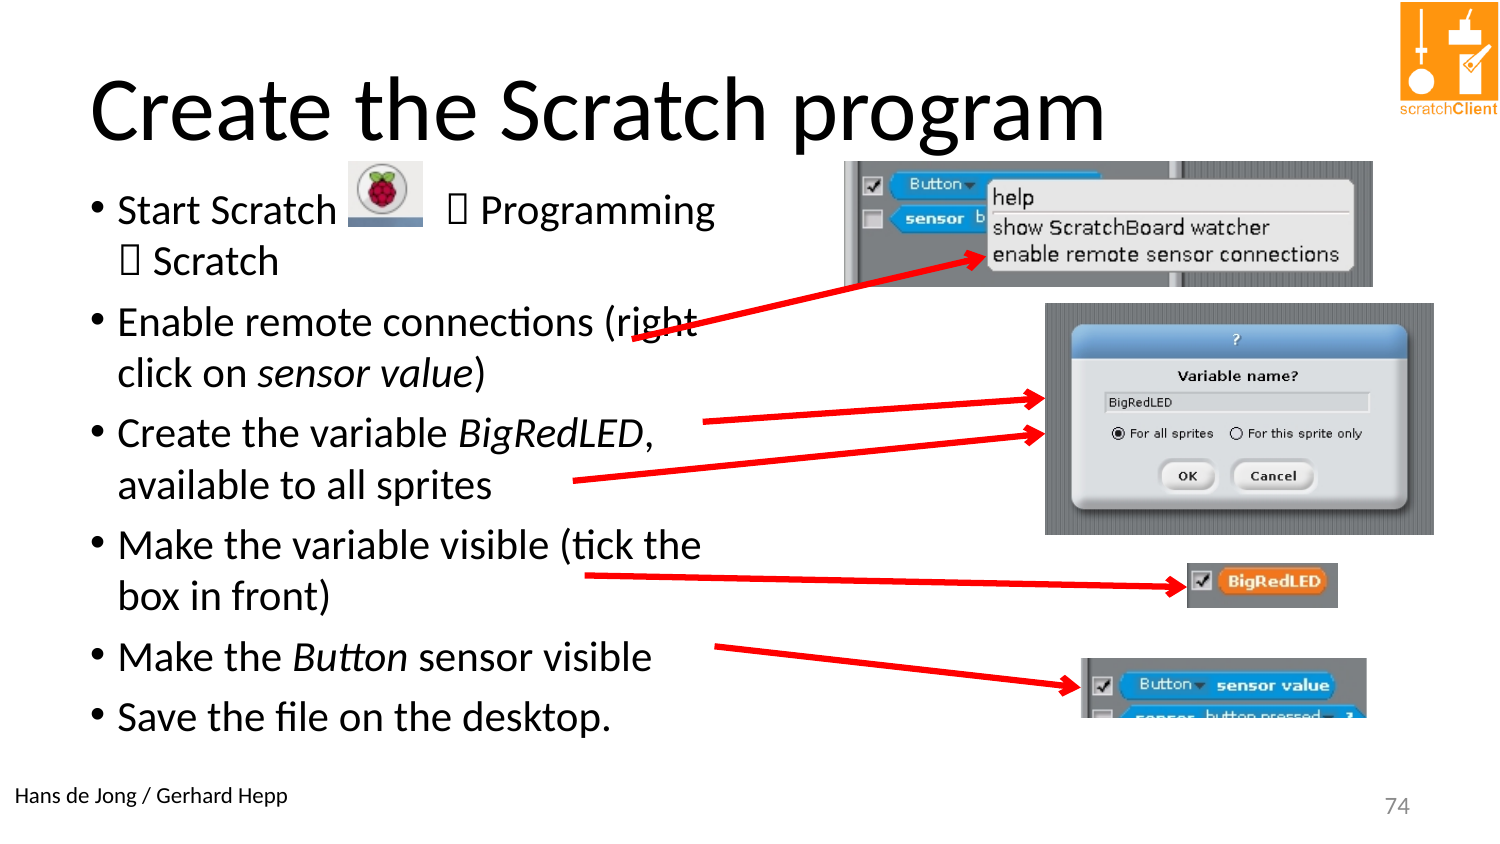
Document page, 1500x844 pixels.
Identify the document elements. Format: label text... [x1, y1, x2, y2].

picture [1080, 657, 1367, 718]
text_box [631, 256, 987, 340]
picture [1186, 563, 1338, 608]
picture [844, 161, 1373, 288]
picture [1136, 714, 1194, 718]
picture [1398, 2, 1499, 118]
picture [1045, 303, 1435, 535]
picture [348, 161, 423, 228]
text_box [572, 433, 1040, 482]
list Start Scratch  Programming  Scratch Enable remote connections (right click on sensor value) Create the variable BigRedLED, available to all sprites Make the variable visible (tick the box in front) Make the Button sensor visible Save the file on the desktop. [75, 173, 750, 754]
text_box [584, 575, 1181, 588]
slide_number 74 [1340, 782, 1425, 827]
title Create the Scratch program [75, 33, 1425, 175]
picture [1347, 711, 1353, 718]
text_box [702, 397, 1040, 423]
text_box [714, 645, 1081, 688]
picture [1201, 709, 1338, 718]
